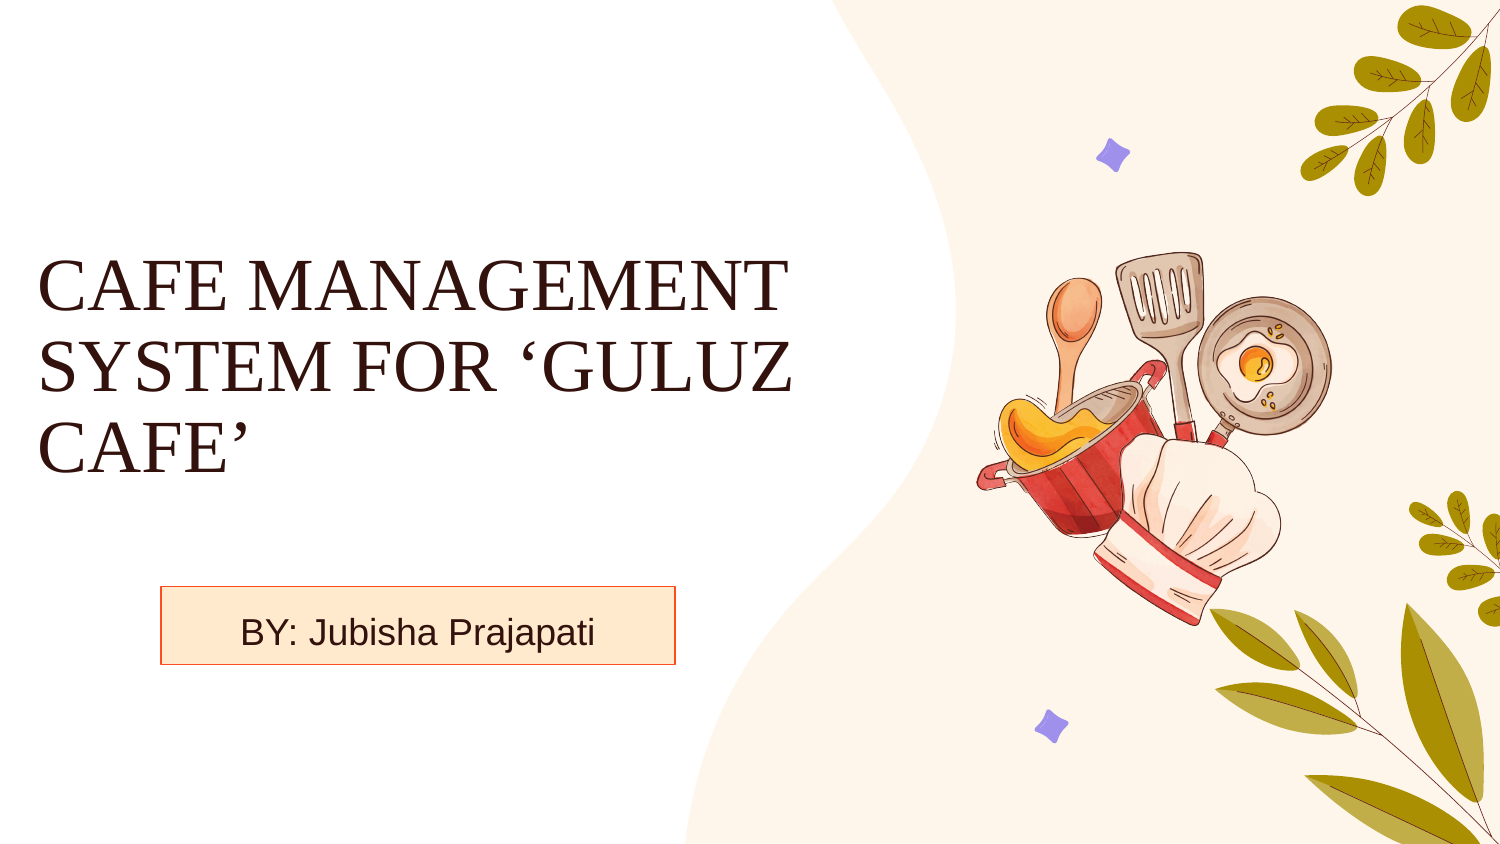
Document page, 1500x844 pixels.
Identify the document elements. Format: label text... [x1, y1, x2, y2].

title CAFE MANAGEMENT SYSTEM FOR ‘GULUZ CAFE’ [22, 182, 839, 504]
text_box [1095, 137, 1131, 173]
subtitle BY: Jubisha Prajapati [160, 586, 676, 665]
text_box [1034, 709, 1069, 744]
picture [958, 249, 1362, 652]
